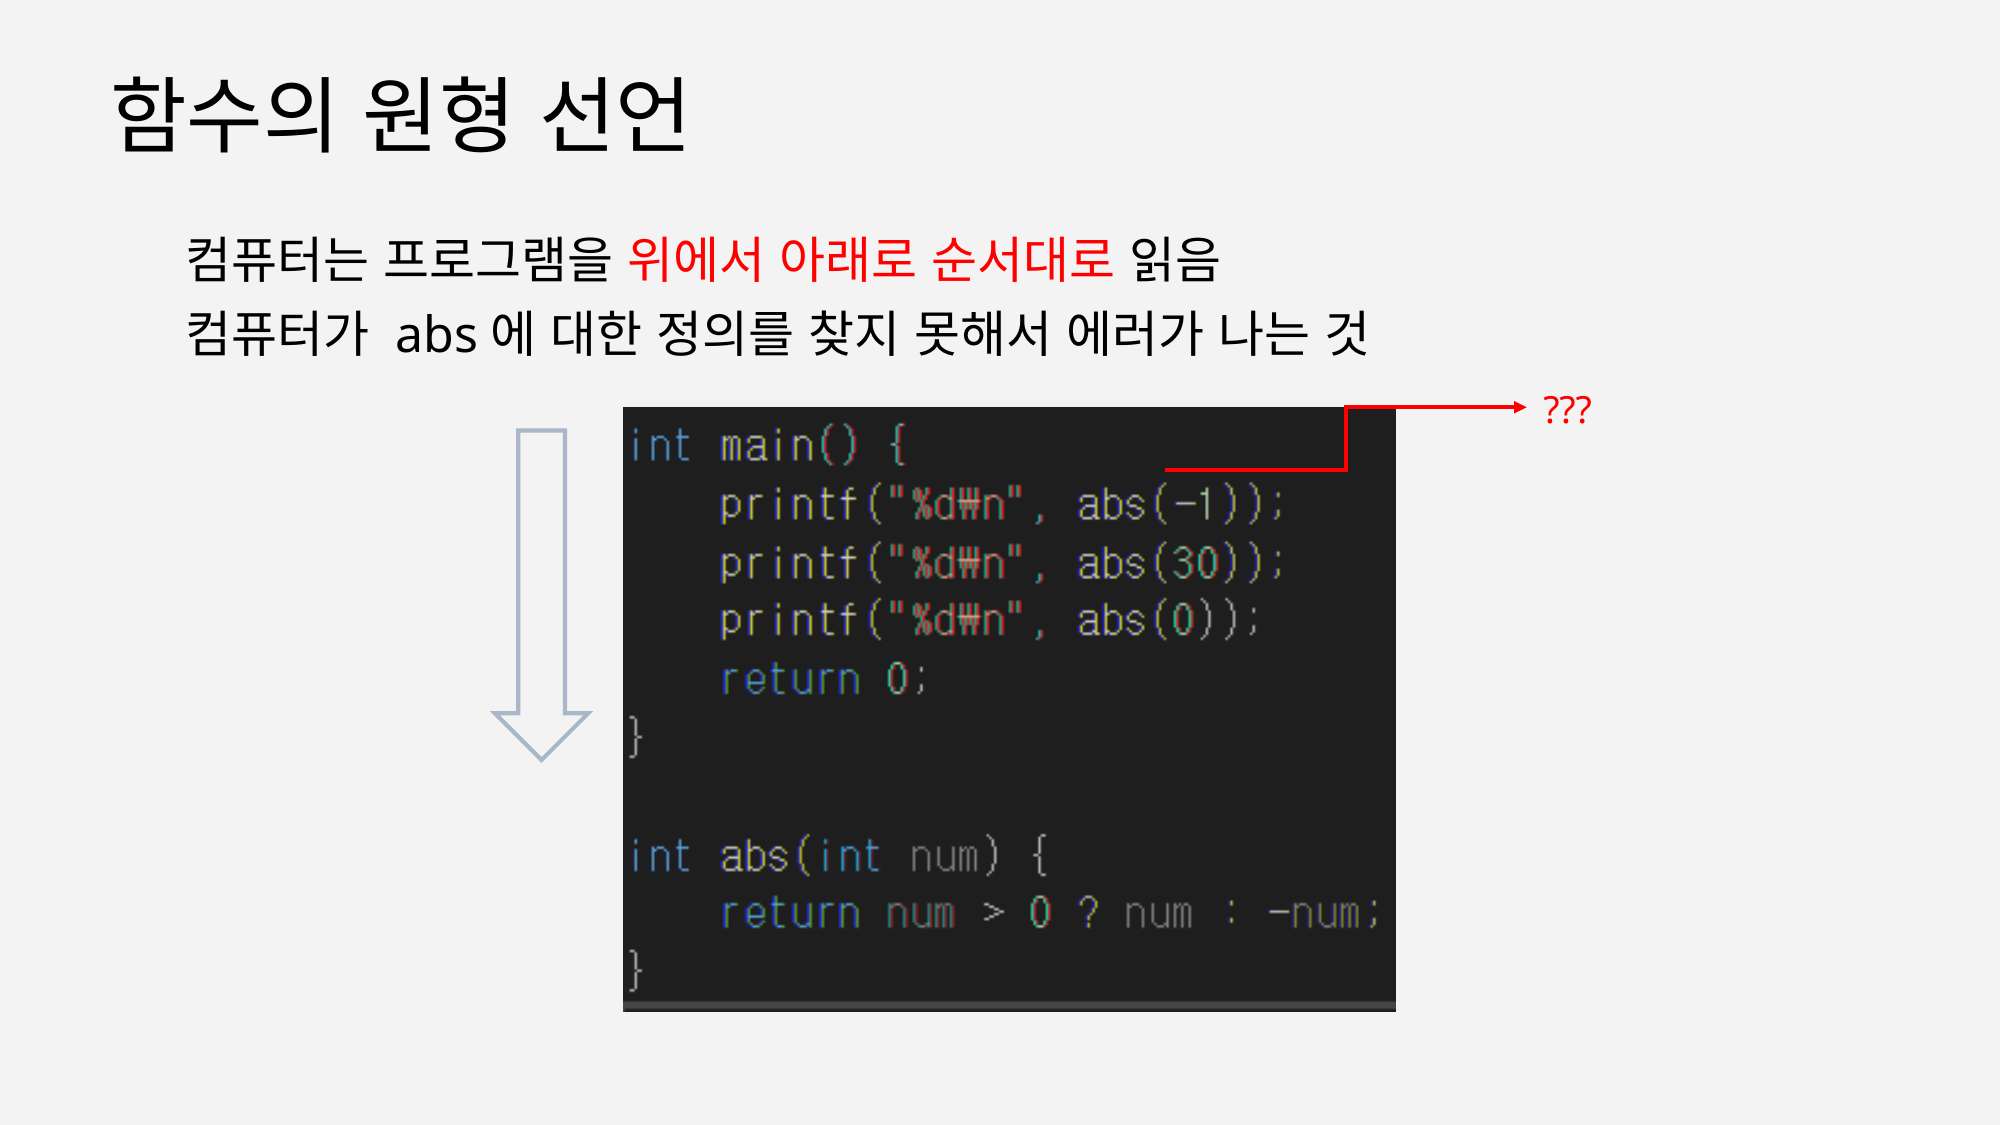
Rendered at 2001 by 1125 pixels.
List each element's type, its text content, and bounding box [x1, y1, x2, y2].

picture [623, 407, 1396, 1012]
subtitle 컴퓨터는 프로그램을 위에서 아래로 순서대로 읽음 컴퓨터가 abs에 대한 정의를 찾지 못해서 에러가 나는 것 [170, 227, 1671, 422]
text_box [1164, 407, 1527, 470]
text_box 함수의 원형 선언 [95, 55, 751, 171]
text_box ??? [1528, 378, 1608, 439]
text_box [492, 429, 591, 762]
